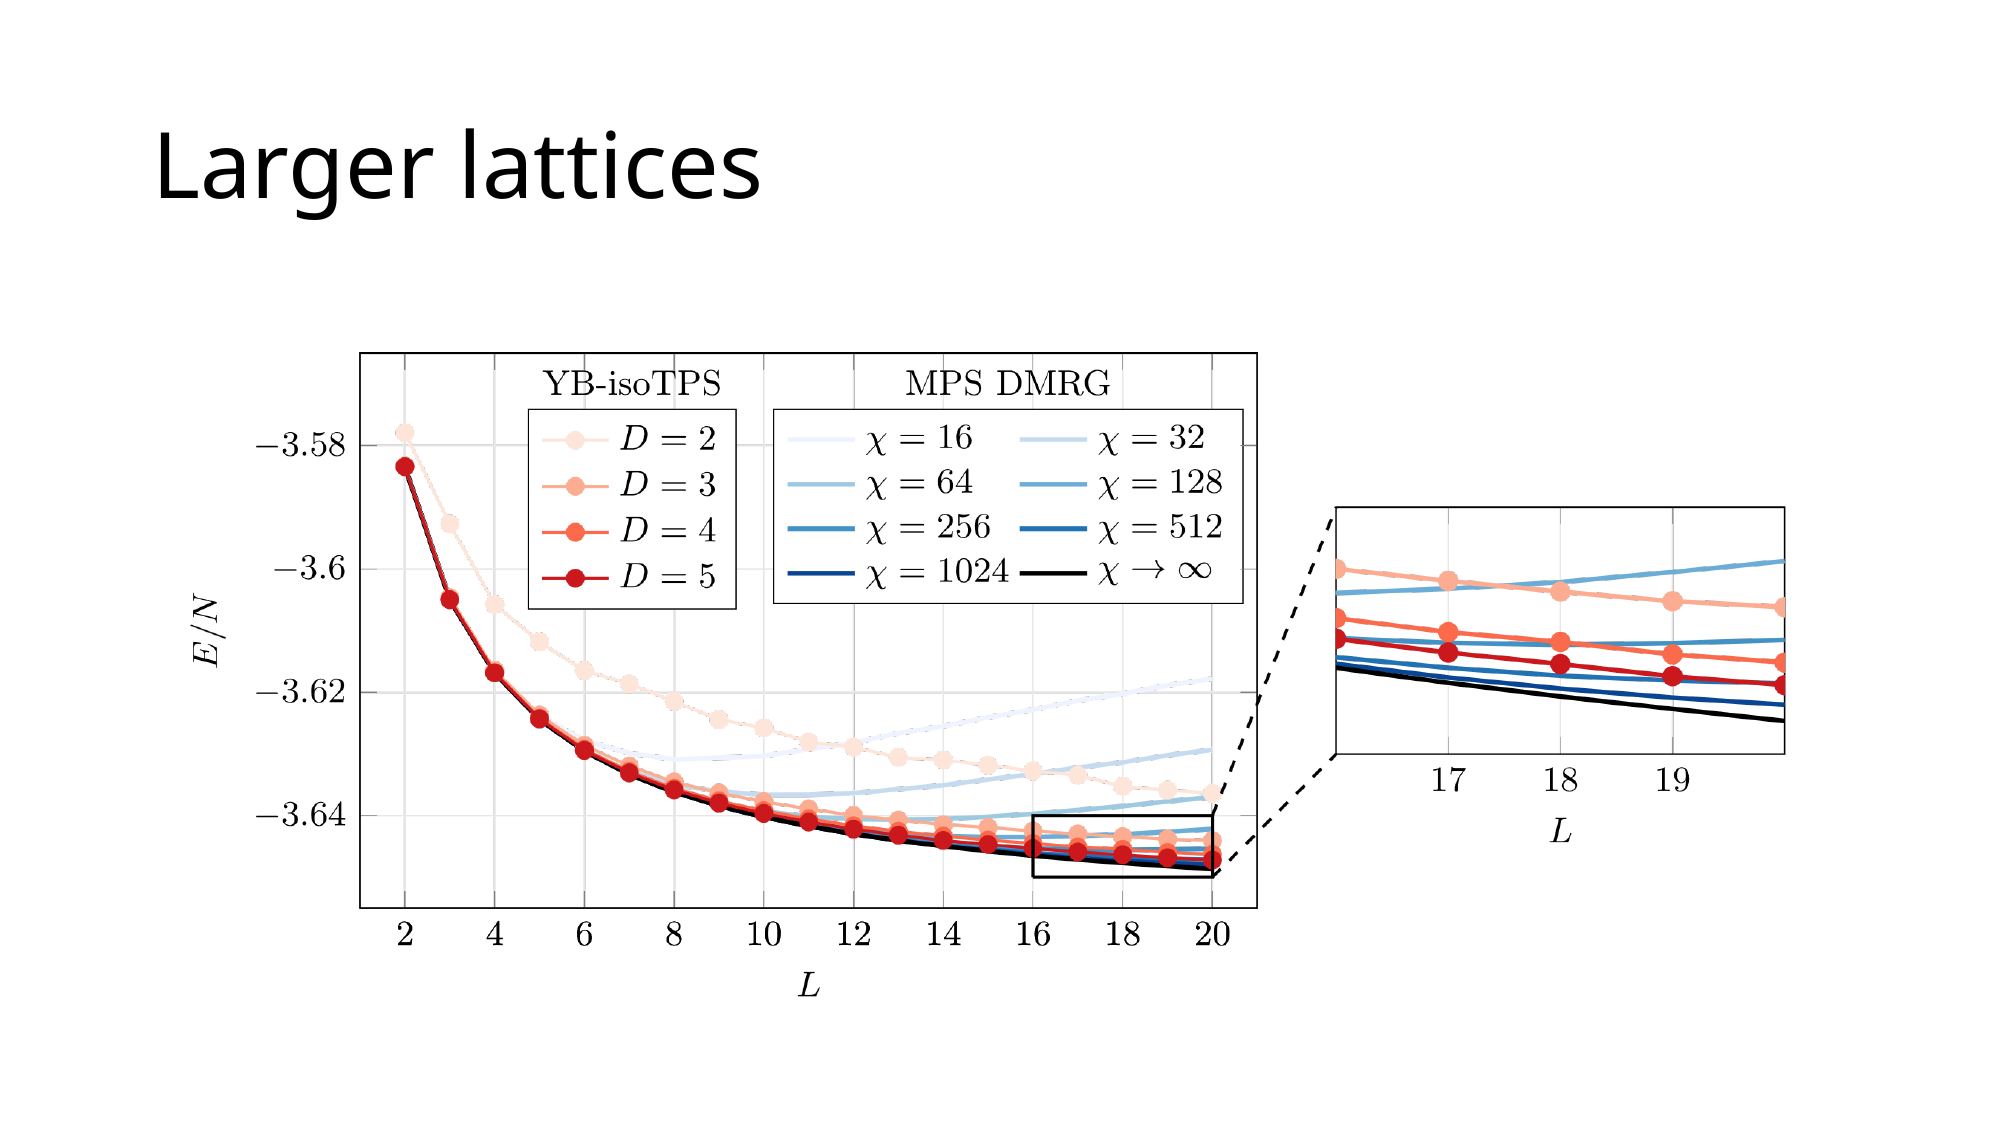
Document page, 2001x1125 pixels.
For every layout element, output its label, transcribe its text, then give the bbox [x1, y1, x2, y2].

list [175, 352, 1786, 1010]
title Larger lattices [137, 59, 1863, 278]
